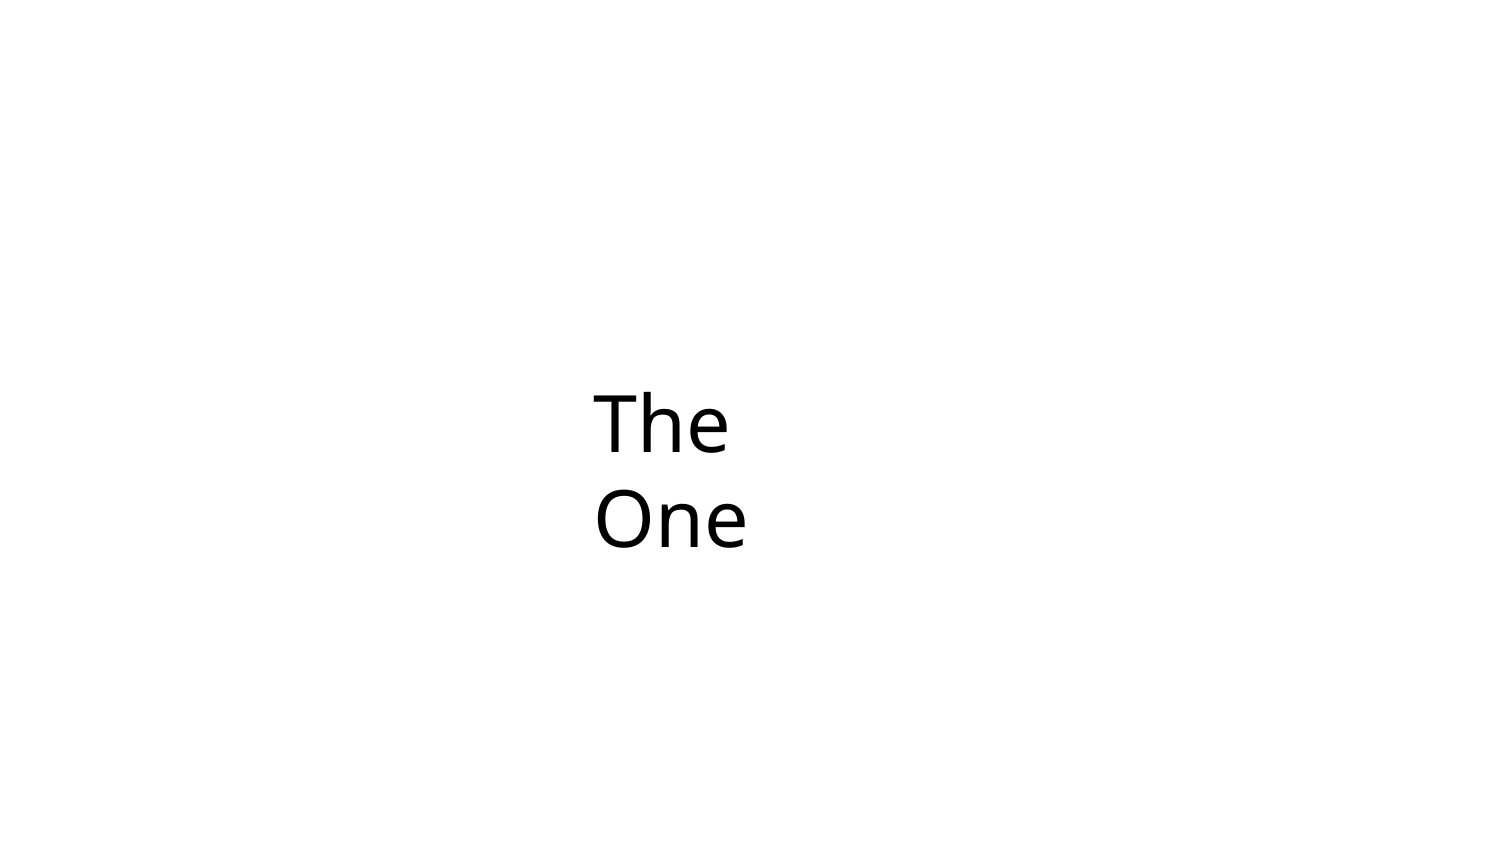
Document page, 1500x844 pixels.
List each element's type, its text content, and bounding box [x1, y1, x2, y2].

text_box The One [578, 358, 922, 579]
